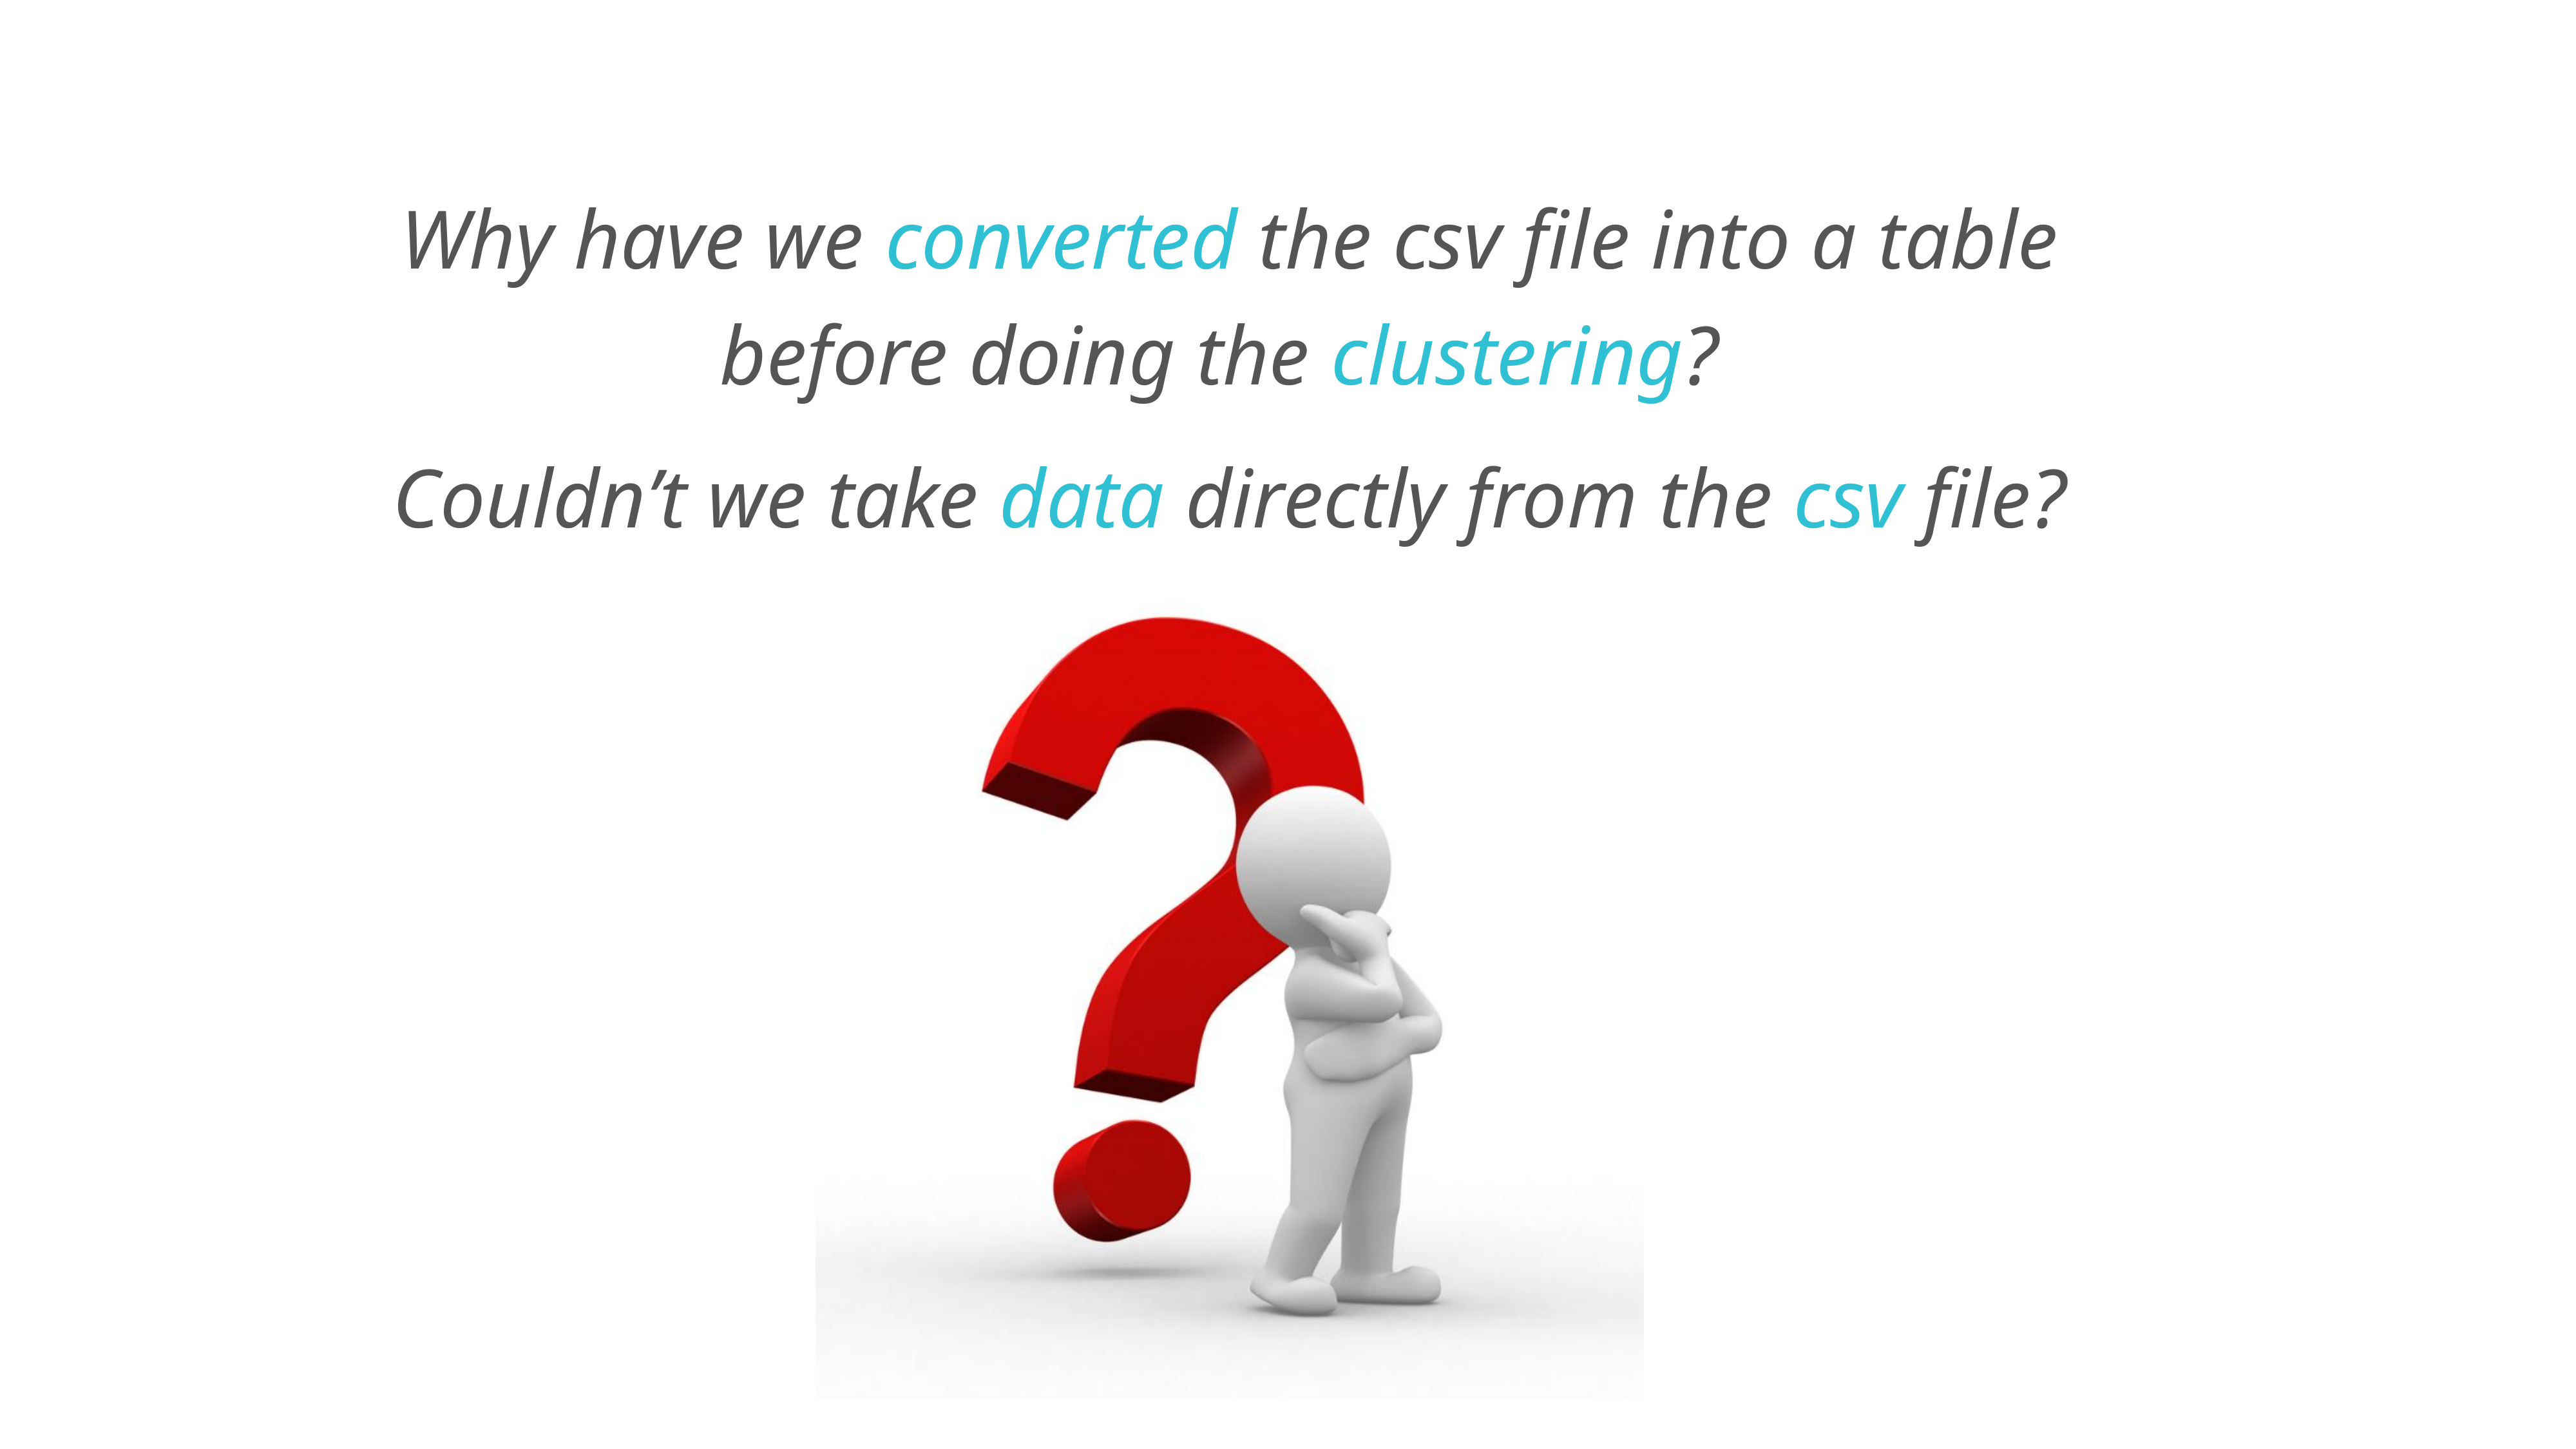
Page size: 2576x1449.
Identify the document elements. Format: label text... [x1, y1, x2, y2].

subtitle Why have we converted the csv file into a table before doing the clustering? Couldn’t we take data directly from the csv file? [263, 159, 2196, 852]
picture [816, 572, 1644, 1400]
